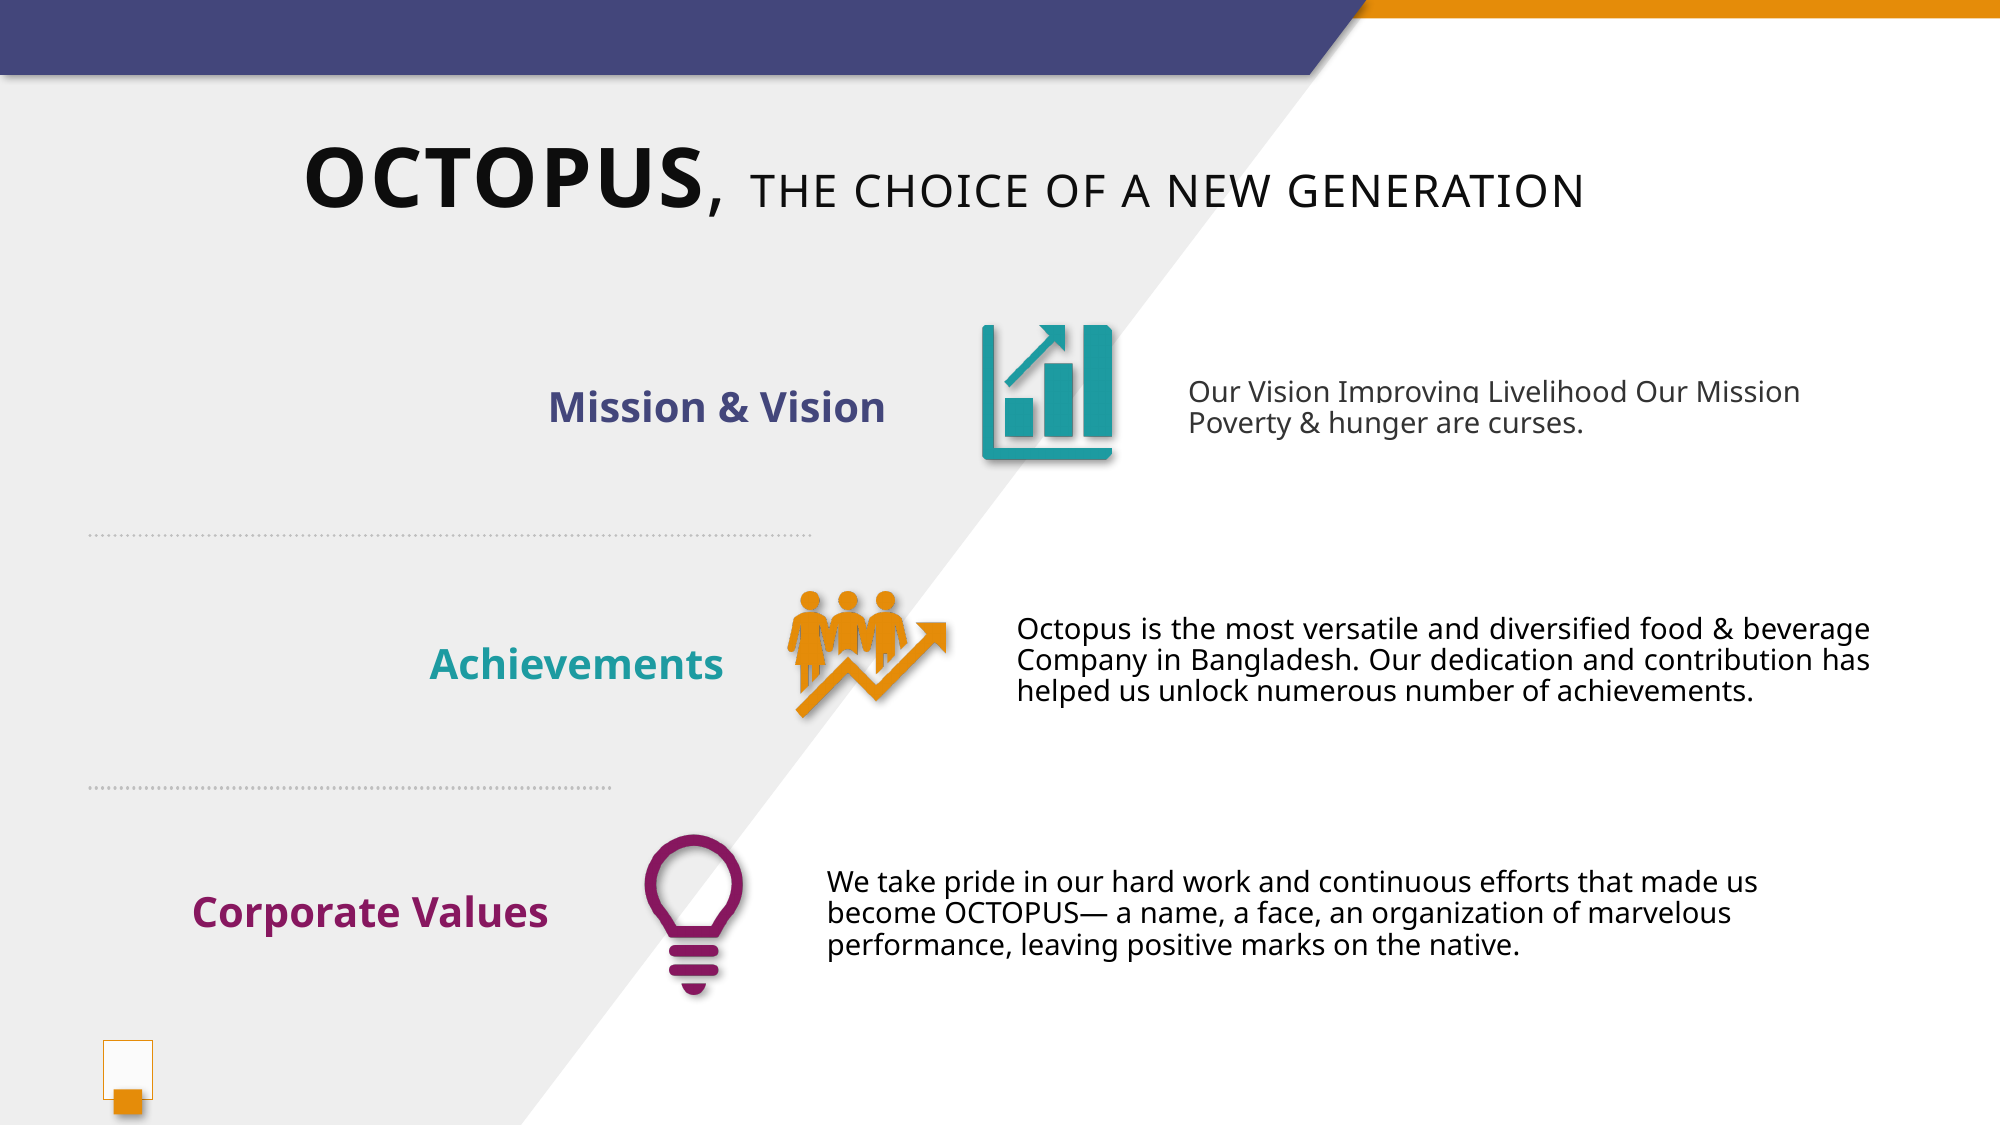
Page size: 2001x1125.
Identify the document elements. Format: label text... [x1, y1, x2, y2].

title OCTOPUS, The Choice of a new generation [287, 117, 1713, 234]
list Mission & Vision [102, 374, 913, 444]
picture [955, 300, 1136, 484]
picture [776, 562, 957, 746]
picture [603, 822, 784, 1006]
list Achievements [90, 631, 750, 701]
text_box [113, 1089, 143, 1115]
slide_number [103, 1040, 153, 1100]
list Corporate Values [90, 879, 575, 950]
list Octopus is the most versatile and diversified food & beverage Company in Bangladesh. Our dedication and contribution has helped us unlock numerous number of achievements. [1001, 586, 1887, 737]
list We take pride in our hard work and continuous efforts that made us become OCTOPUS— a name, a face, an organization of marvelous performance, leaving positive marks on the native. [811, 839, 1881, 990]
list Our Vision Improving Livelihood Our Mission Poverty & hunger are curses. [1173, 333, 1881, 484]
